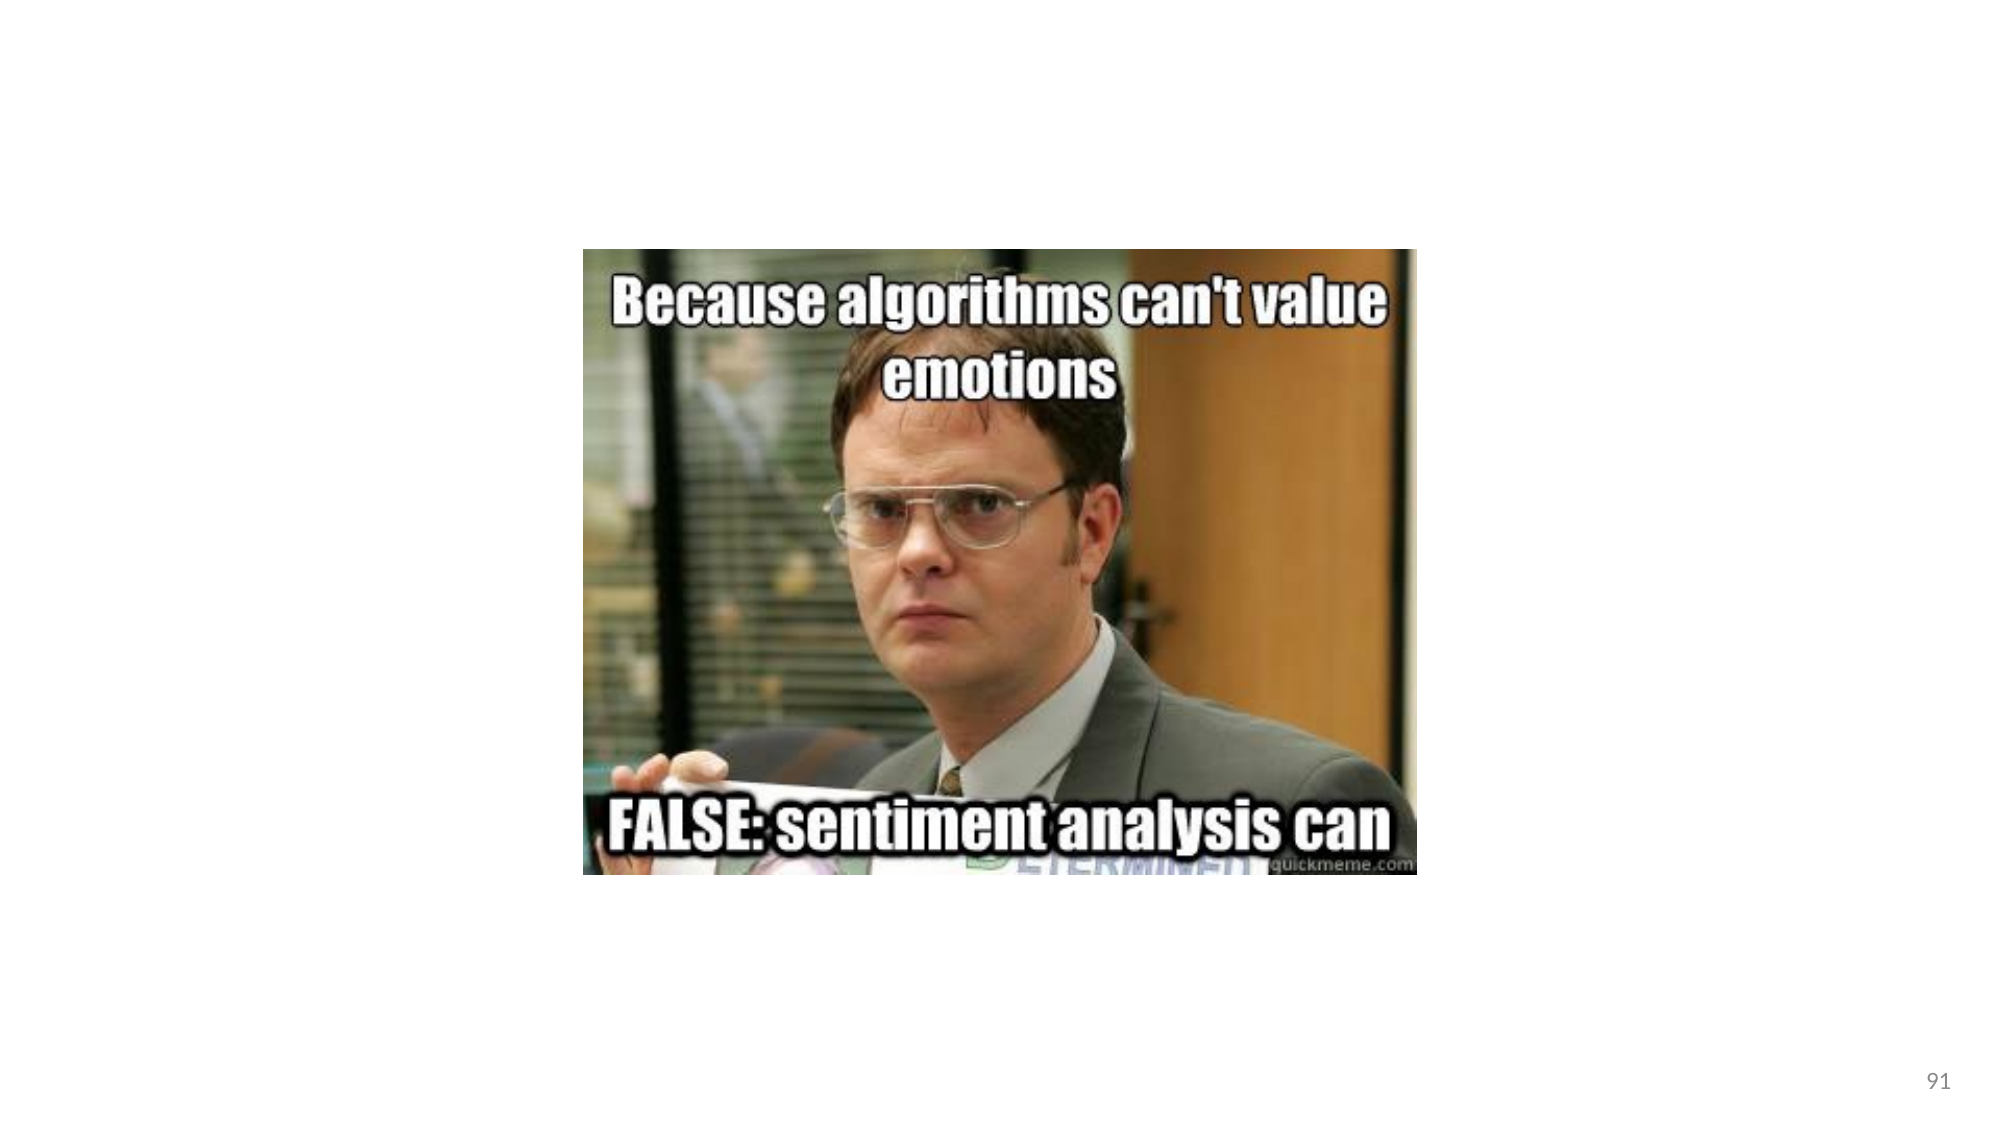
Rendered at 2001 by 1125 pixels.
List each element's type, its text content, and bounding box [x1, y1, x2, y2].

picture [583, 249, 1417, 876]
slide_number 91 [1500, 1050, 1967, 1110]
